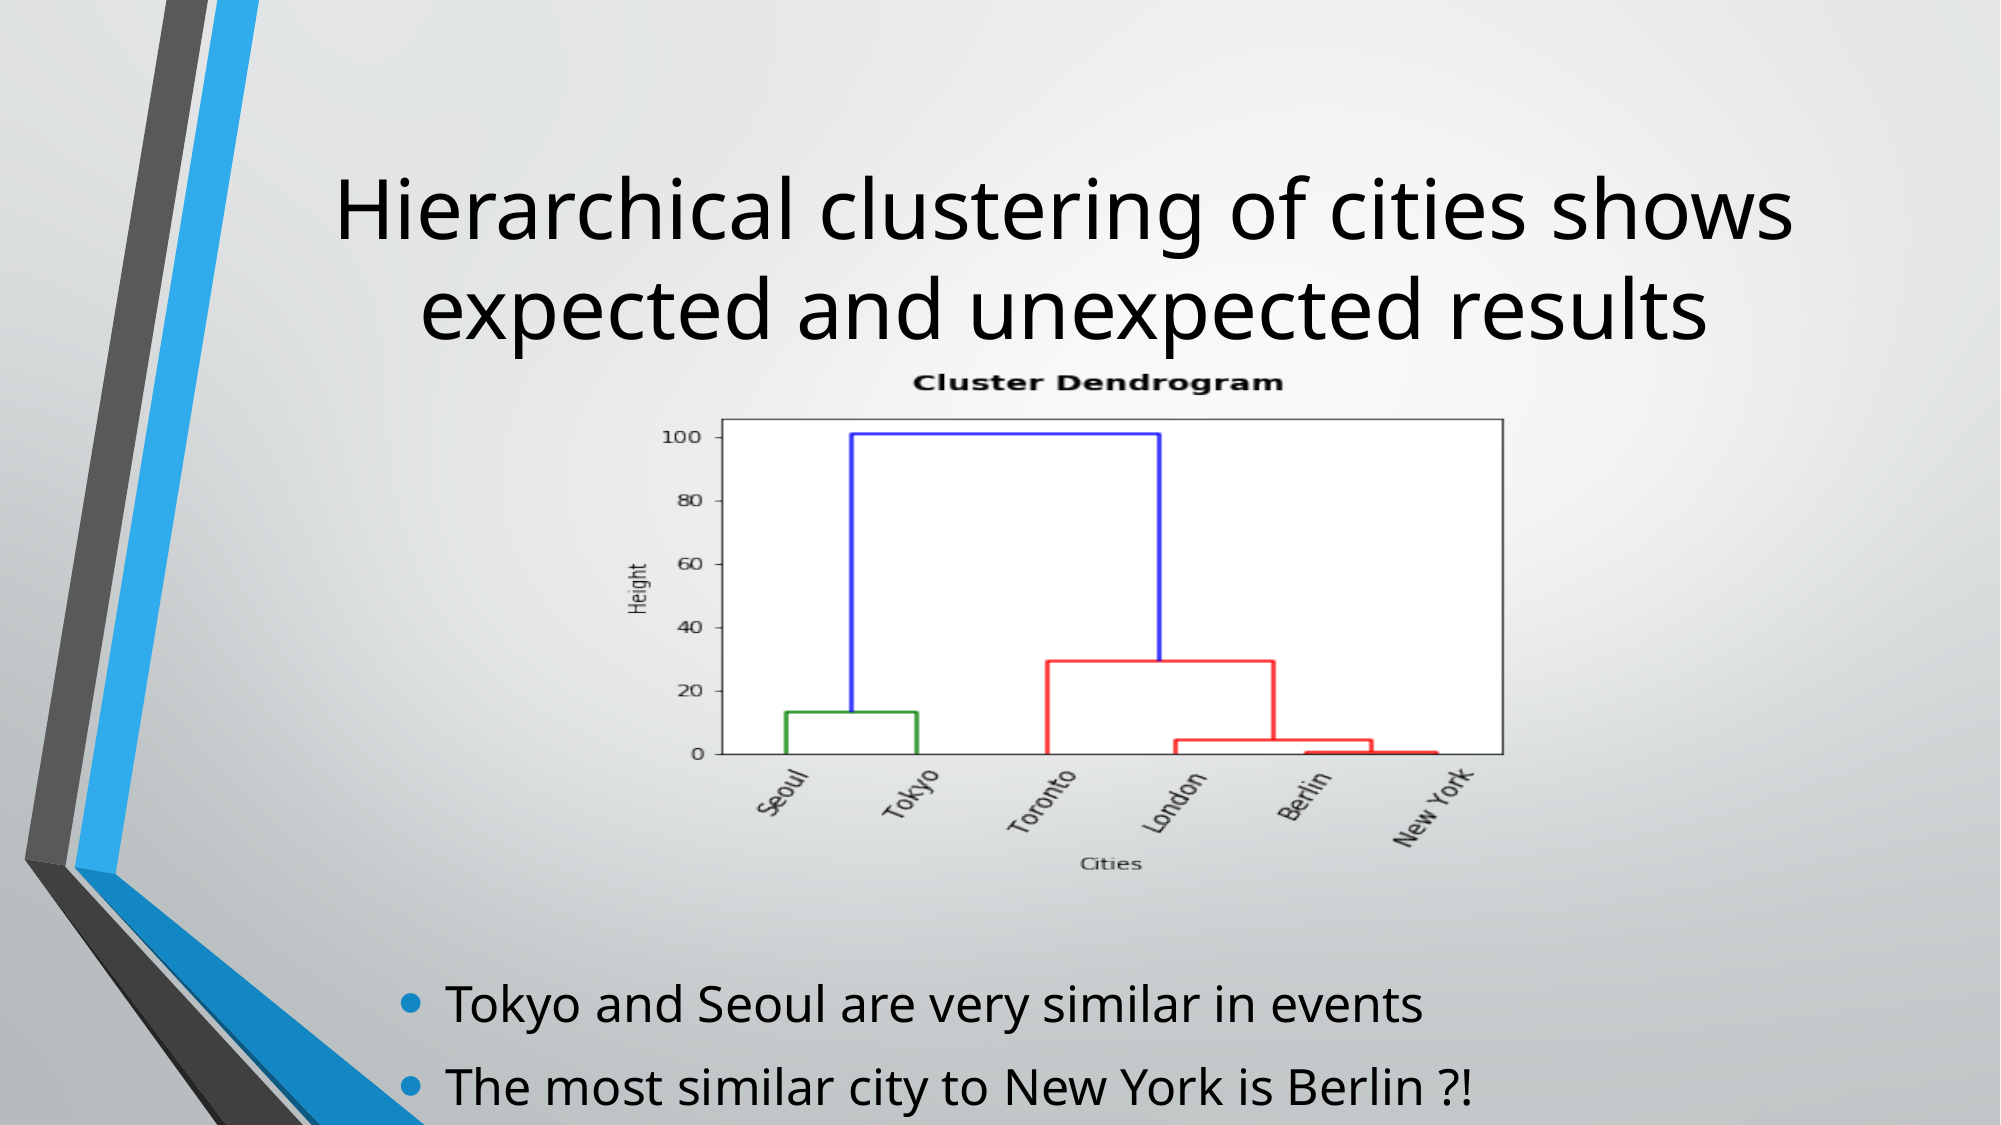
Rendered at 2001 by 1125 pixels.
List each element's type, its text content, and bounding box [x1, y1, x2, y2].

list Tokyo and Seoul are very similar in events The most similar city to New York is Berlin ?! Toronto stands out of the group of western cities [383, 882, 2000, 1125]
title Hierarchical clustering of cities shows expected and unexpected results [243, 112, 1887, 400]
picture [611, 362, 1519, 885]
